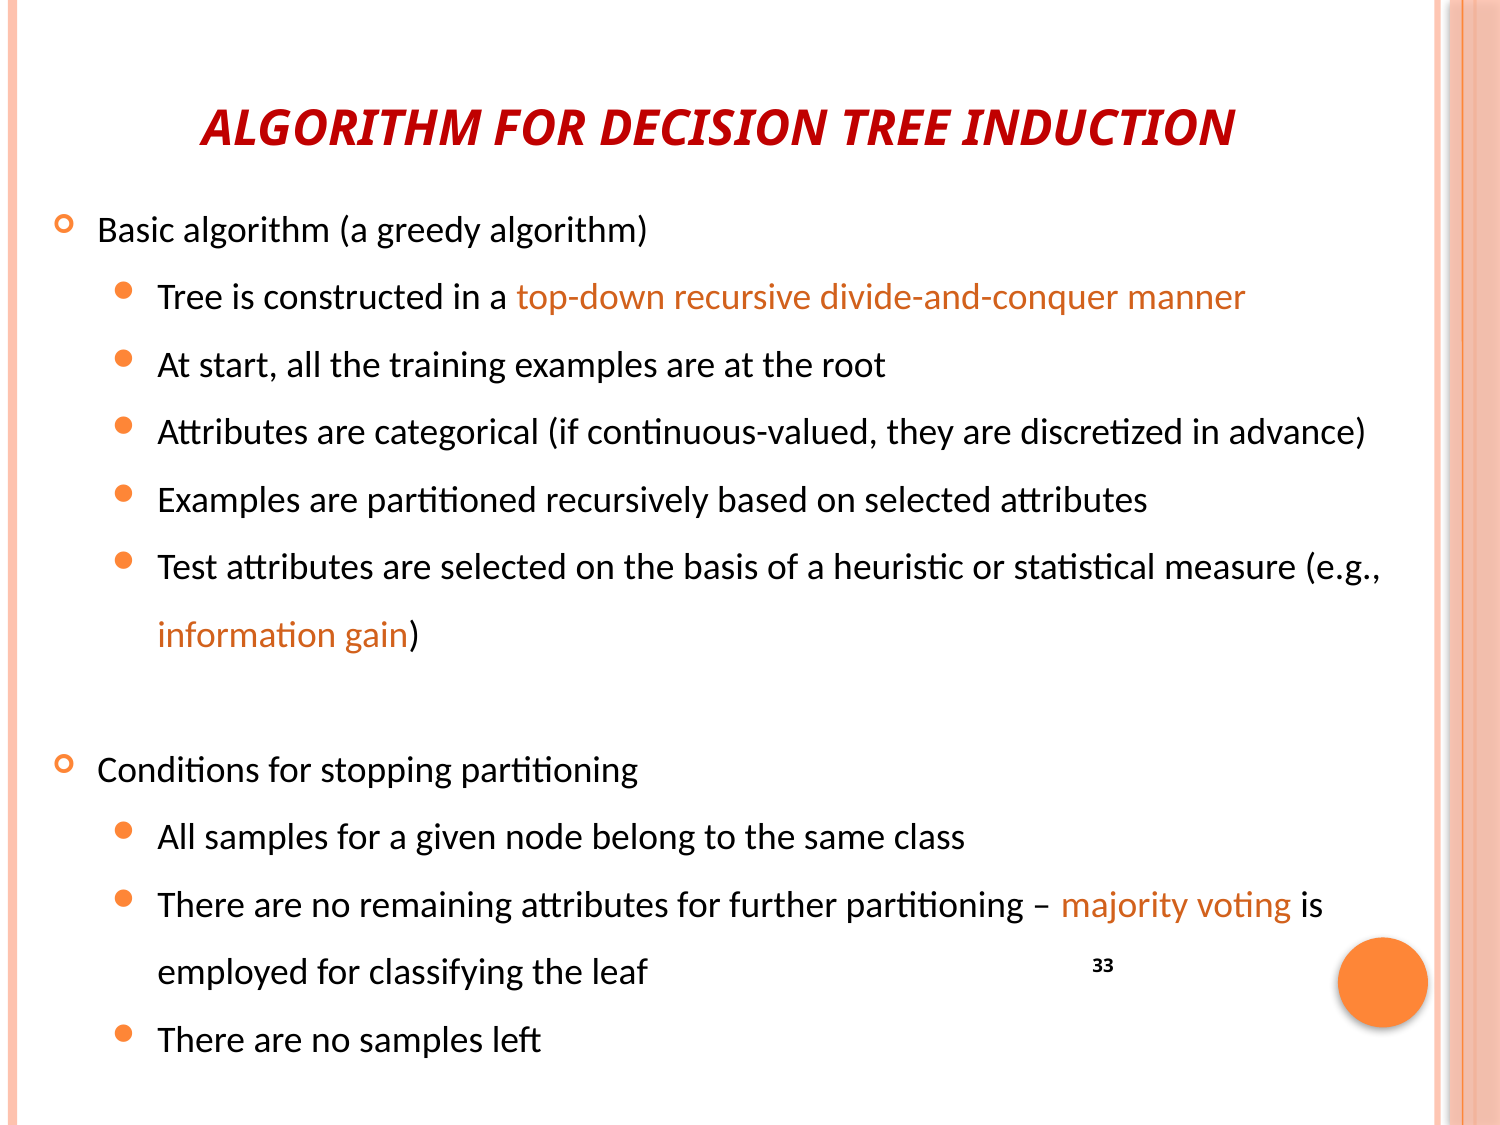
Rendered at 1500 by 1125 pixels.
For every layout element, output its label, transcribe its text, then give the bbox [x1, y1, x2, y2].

slide_number 33 [890, 937, 1125, 985]
list Basic algorithm (a greedy algorithm) Tree is constructed in a top-down recursive divide-and-conquer manner At start, all the training examples are at the root Attributes are categorical (if continuous-valued, they are discretized in advance) Examples are partitioned recursively based on selected attributes Test attributes are selected on the basis of a heuristic or statistical measure (e.g., information gain) Conditions for stopping partitioning All samples for a given node belong to the same class There are no remaining attributes for further partitioning – majority voting is employed for classifying the leaf There are no samples left [37, 174, 1438, 860]
title Algorithm for Decision Tree Induction [187, 87, 1313, 163]
